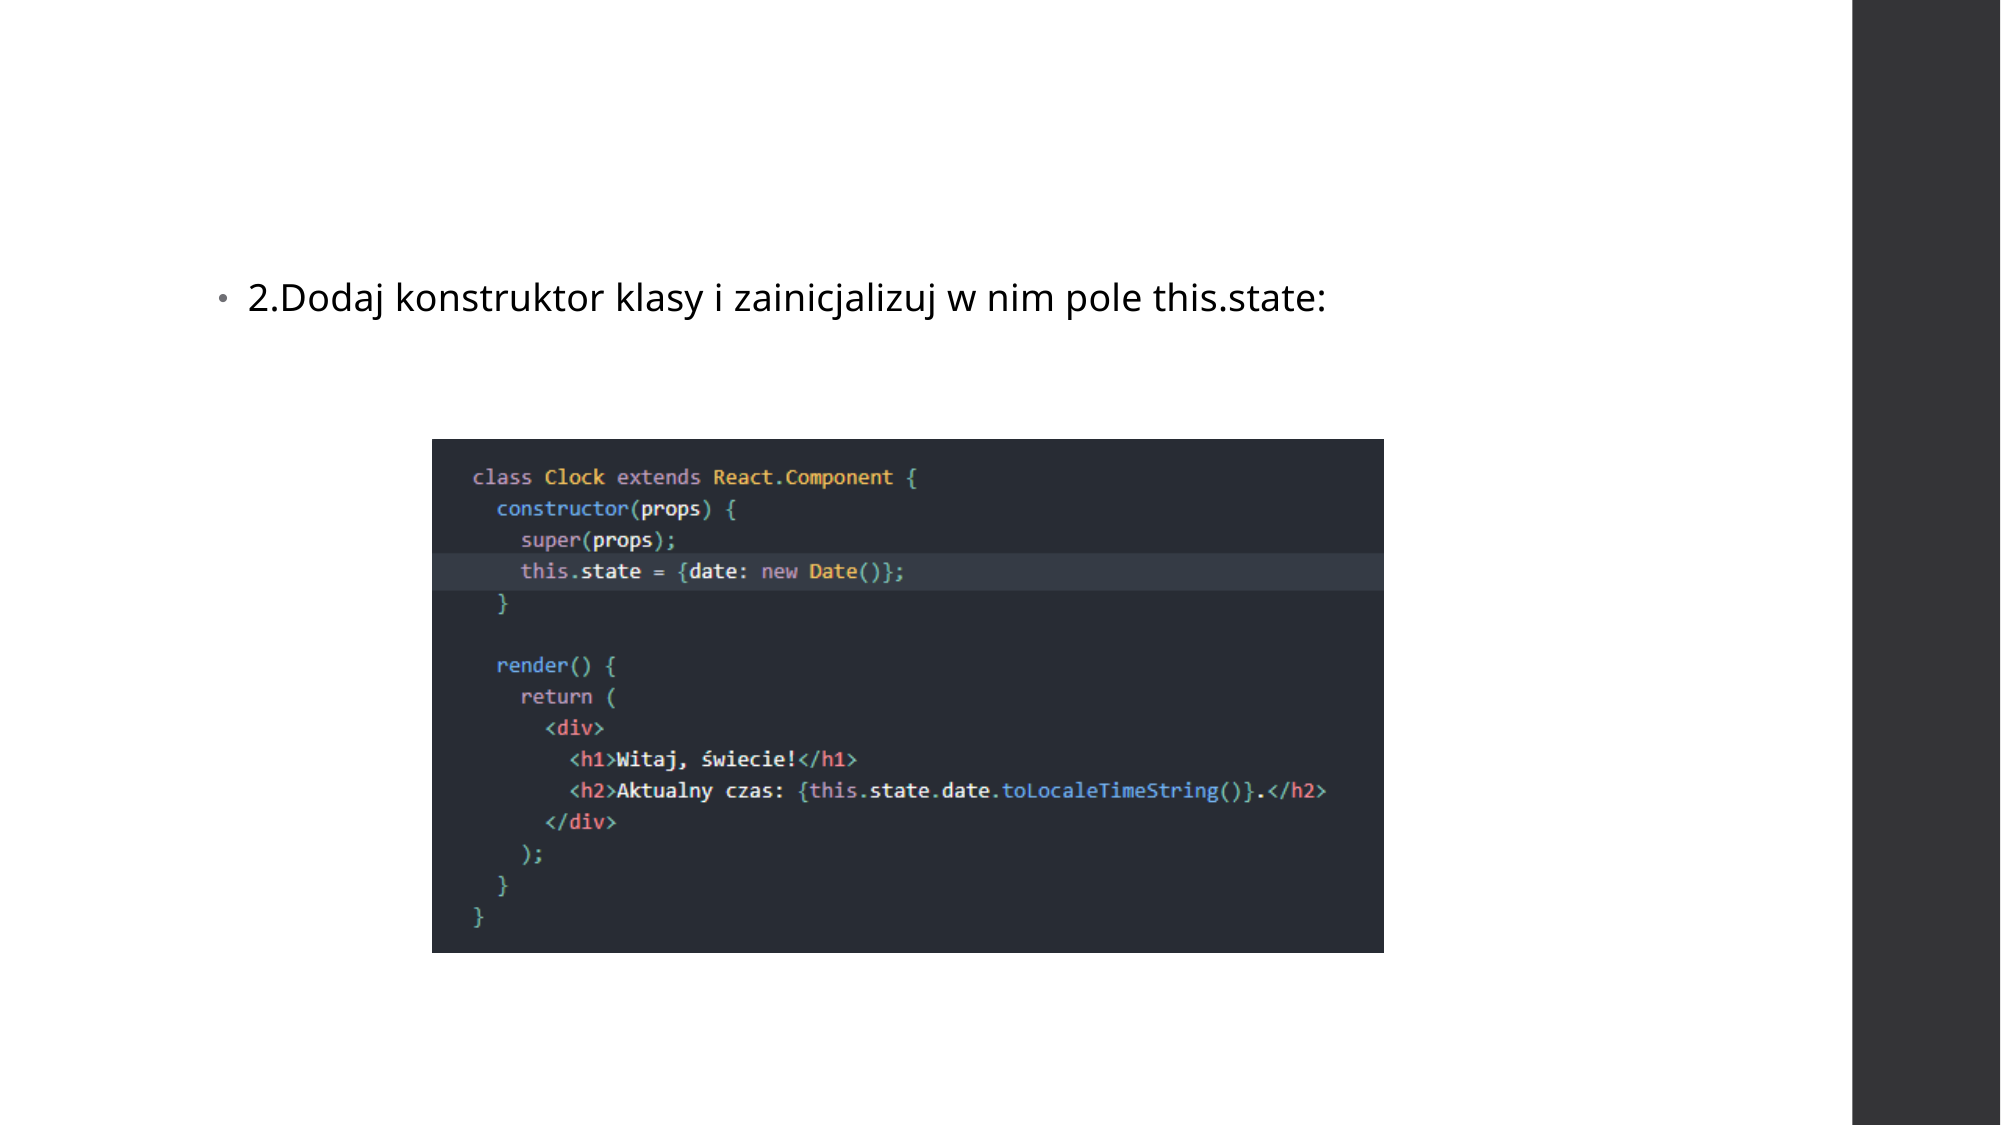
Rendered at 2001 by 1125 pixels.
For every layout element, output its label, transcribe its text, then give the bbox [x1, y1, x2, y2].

picture [431, 439, 1384, 953]
list 2.Dodaj konstruktor klasy i zainicjalizuj w nim pole this.state: [202, 270, 1613, 985]
